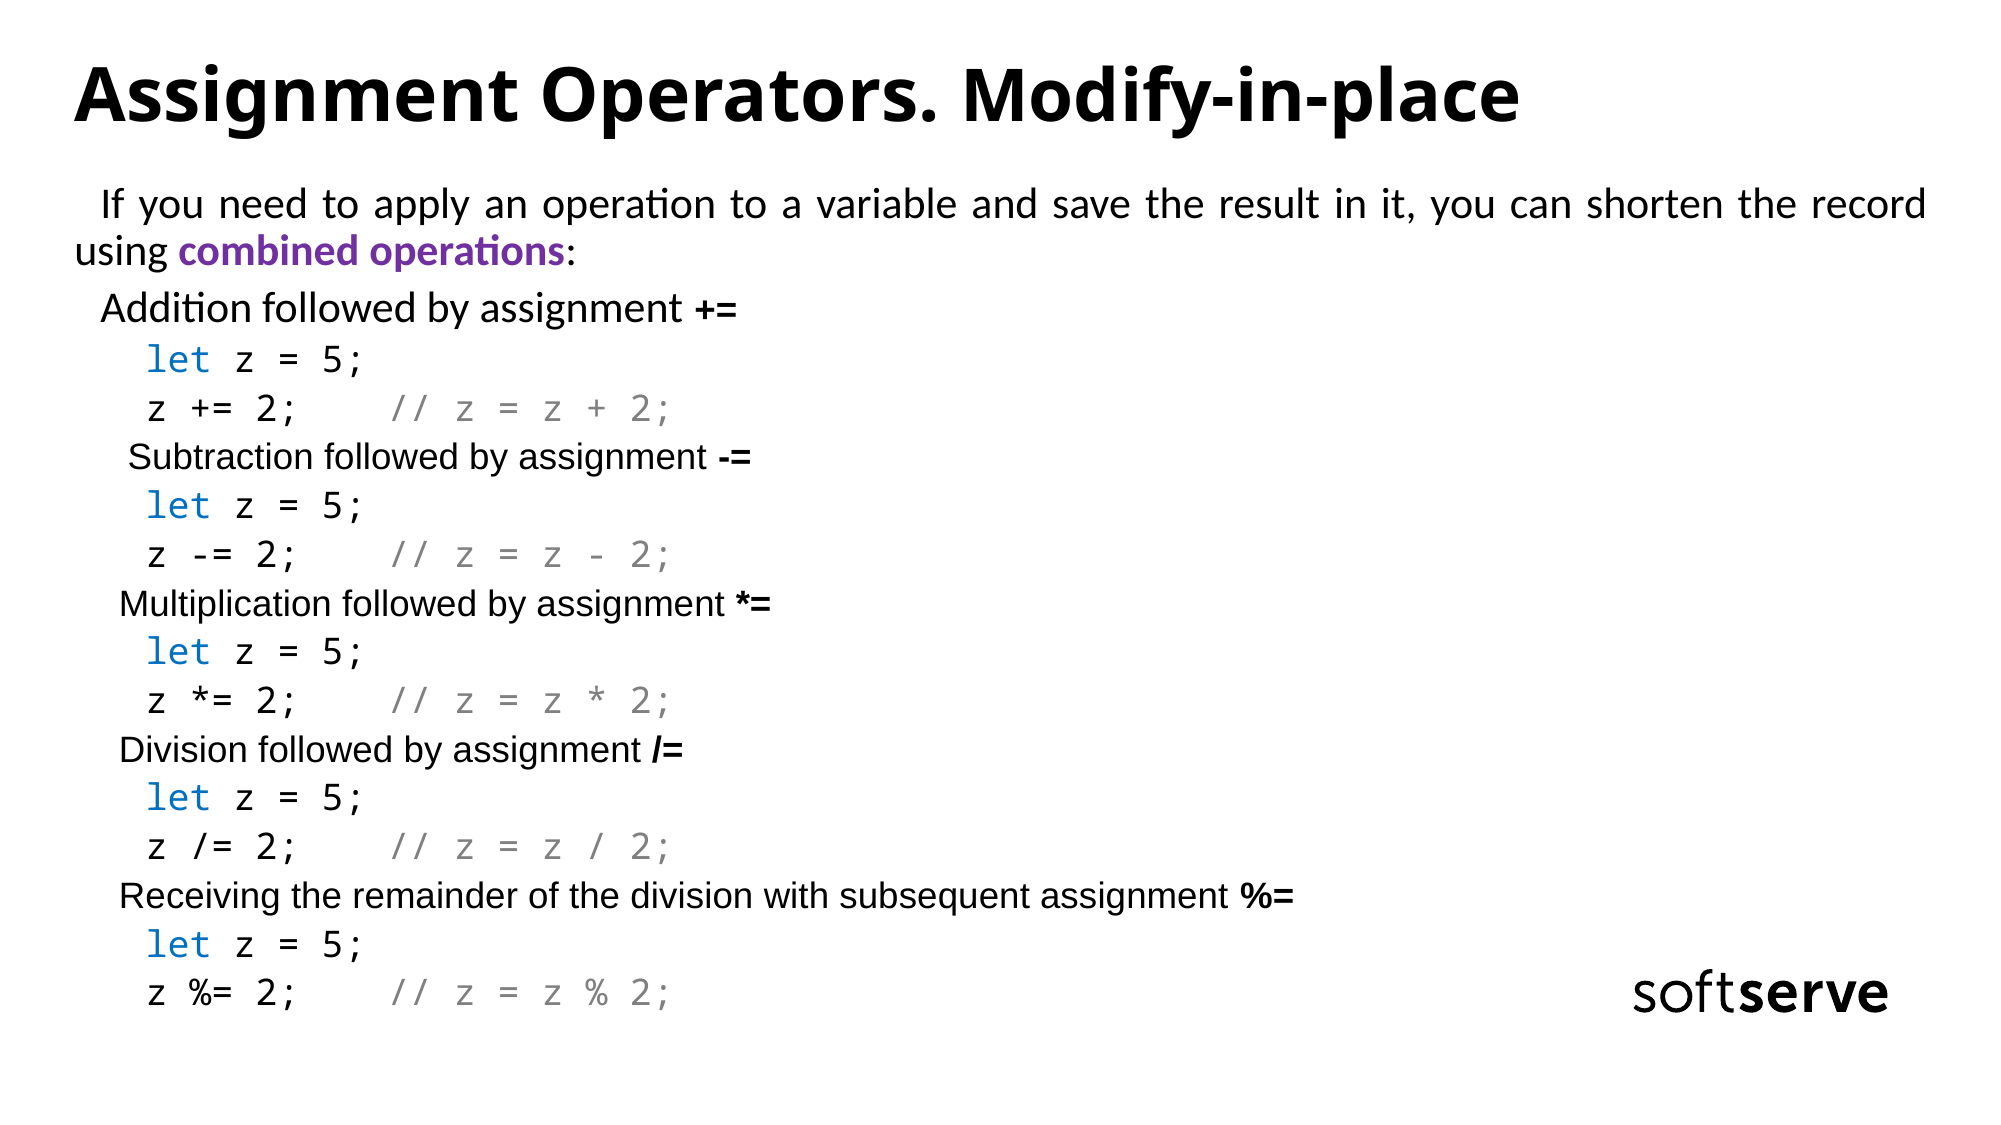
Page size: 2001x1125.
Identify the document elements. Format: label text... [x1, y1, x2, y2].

list If you need to apply an operation to a variable and save the result in it, you can shorten the record using combined operations: Addition followed by assignment += let z = 5; z += 2; // z = z + 2; Subtraction followed by assignment -= let z = 5; z -= 2; // z = z - 2; Multiplication followed by assignment *= let z = 5; z *= 2; // z = z * 2; Division followed by assignment /= let z = 5; z /= 2; // z = z / 2; Receiving the remainder of the division with subsequent assignment %= let z = 5; z %= 2; // z = z % 2; [59, 172, 1946, 1023]
title Assignment Operators. Modify-in-place [59, 49, 1957, 136]
